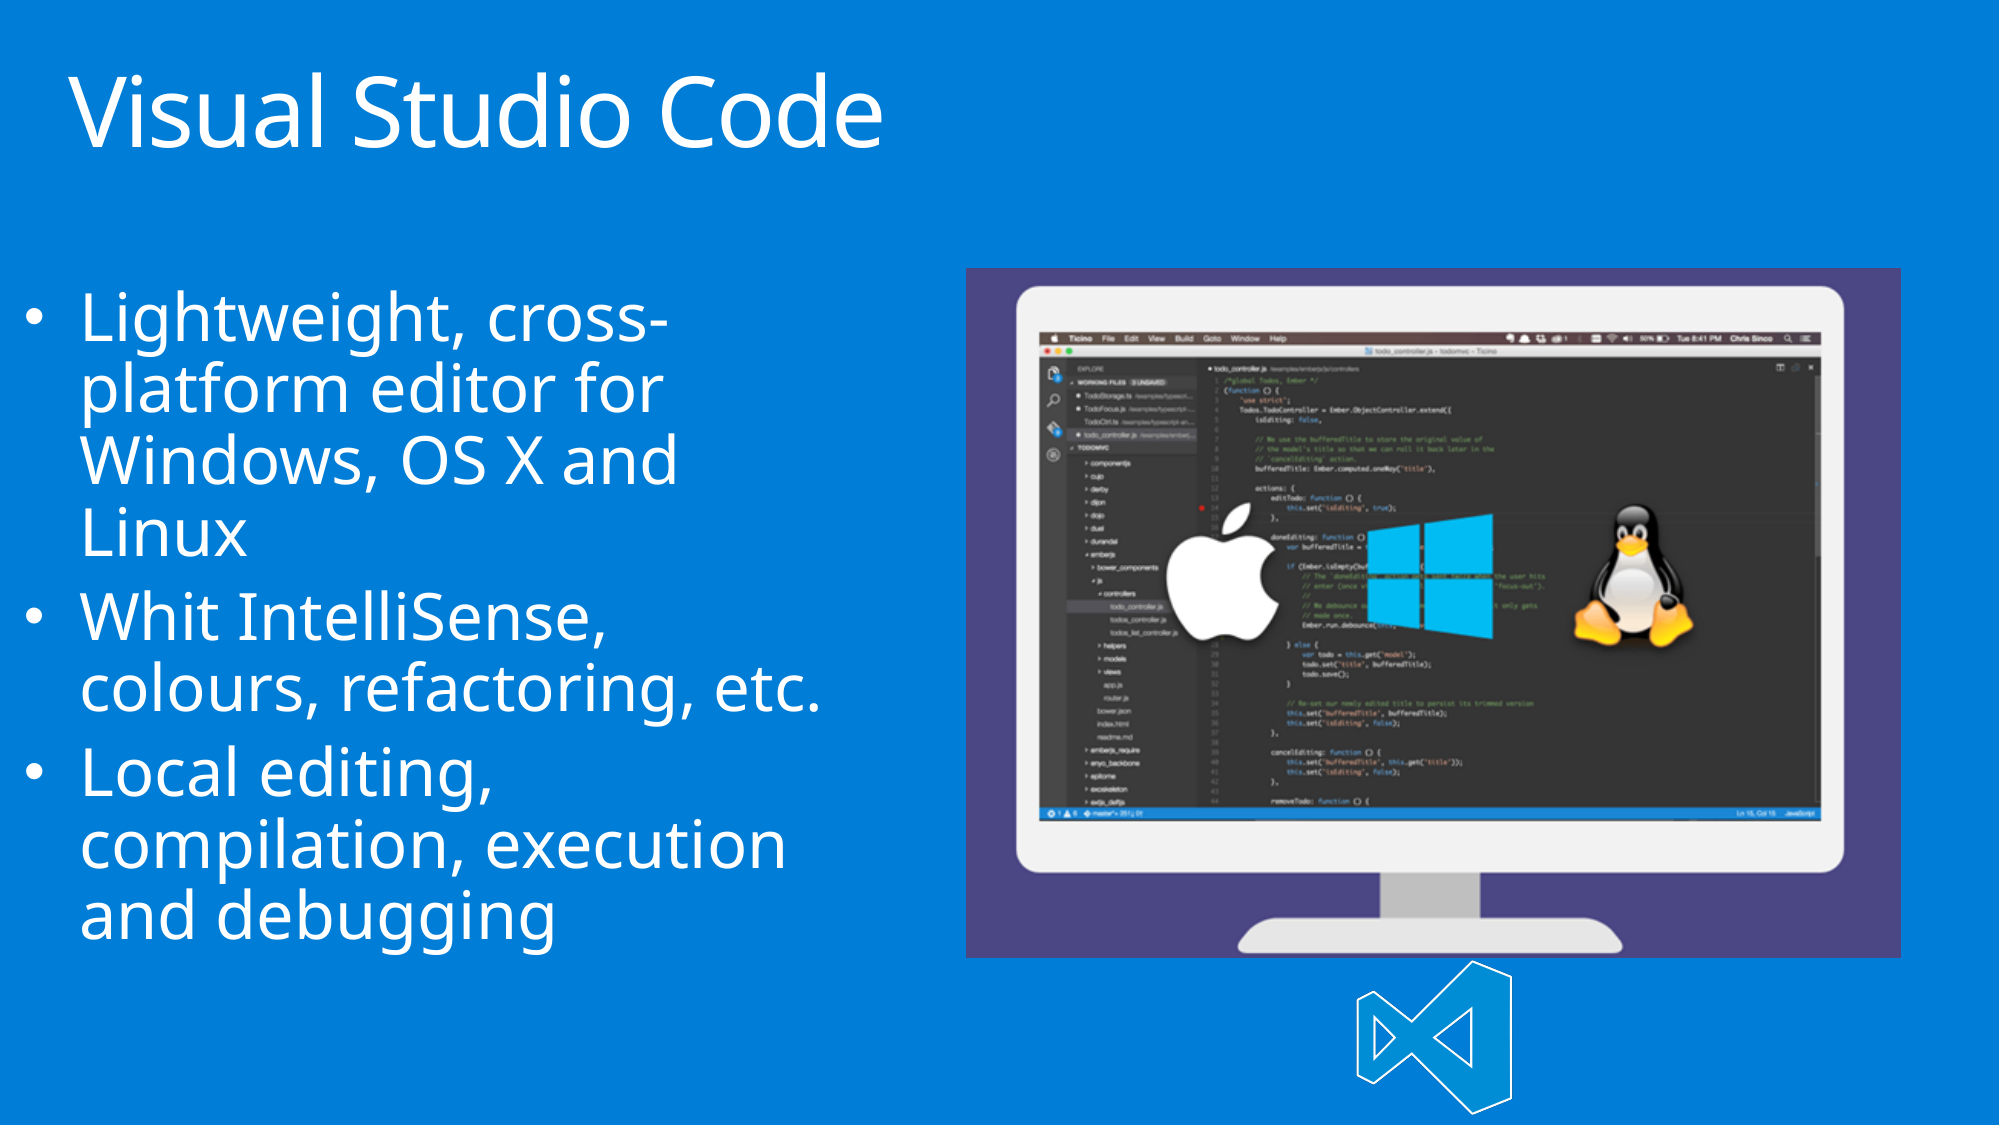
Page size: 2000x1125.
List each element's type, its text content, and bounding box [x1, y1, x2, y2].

picture [966, 268, 1902, 1117]
list Lightweight, cross-platform editor for Windows, OS X and Linux Whit IntelliSense, colours, refactoring, etc. Local editing, compilation, execution and debugging [0, 268, 882, 837]
title Visual Studio Code [44, 47, 1956, 196]
